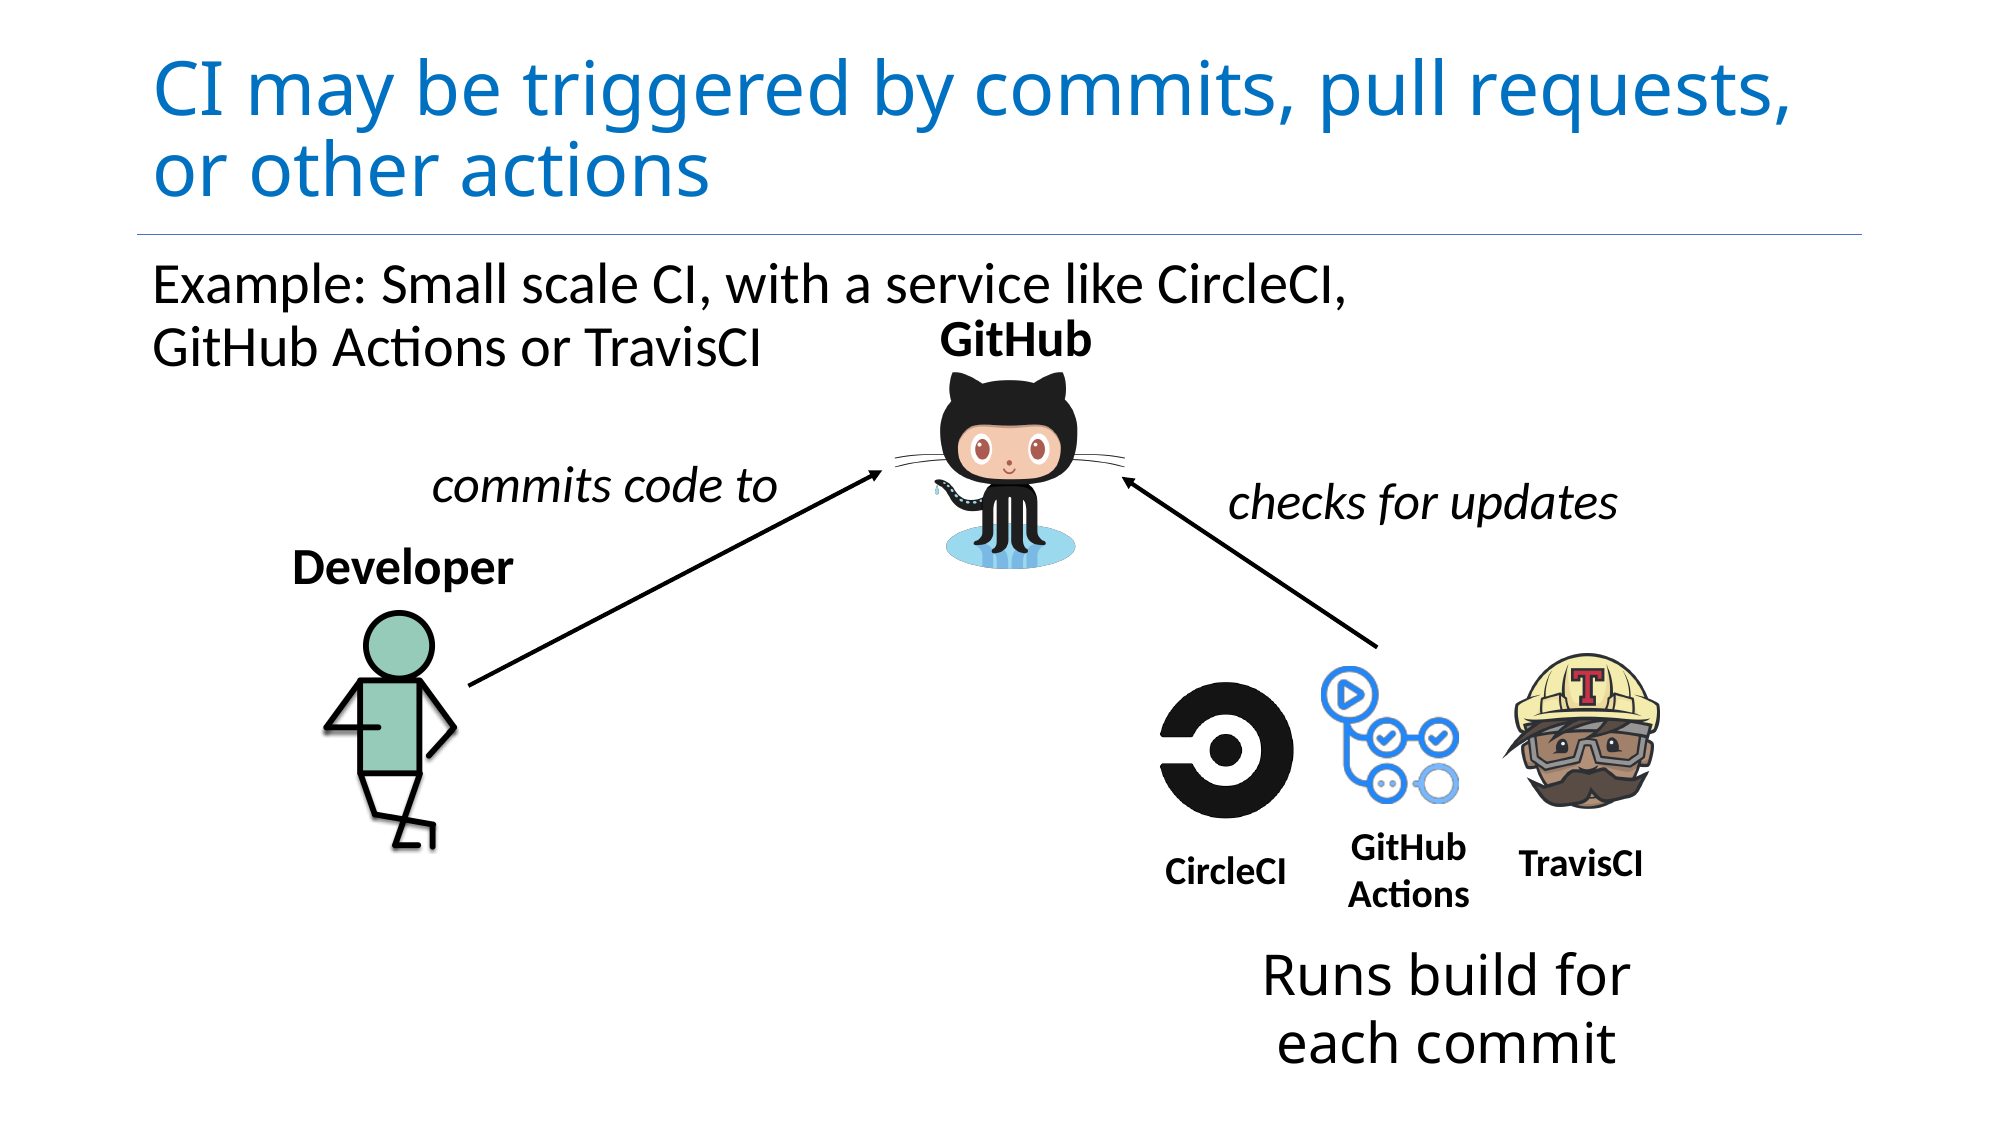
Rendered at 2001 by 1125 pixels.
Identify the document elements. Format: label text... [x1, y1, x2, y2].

text_box commits code to [425, 444, 785, 519]
text_box CircleCI [1159, 838, 1294, 898]
picture [1502, 653, 1660, 809]
text_box [468, 470, 883, 686]
picture [887, 368, 1133, 573]
text_box TravisCI [1512, 831, 1650, 891]
picture [1321, 666, 1459, 804]
text_box Runs build for each commit [1203, 933, 1691, 1081]
text_box GitHub Actions [1341, 815, 1476, 922]
title CI may be triggered by commits, pull requests, or other actions [137, 3, 1863, 221]
text_box checks for updates [1222, 461, 1625, 536]
picture [317, 608, 462, 854]
picture [1158, 681, 1295, 819]
list Example: Small scale CI, with a service like CircleCI, GitHub Actions or TravisCI [137, 246, 1432, 960]
text_box Developer [286, 526, 521, 601]
text_box GitHub [934, 298, 1099, 368]
